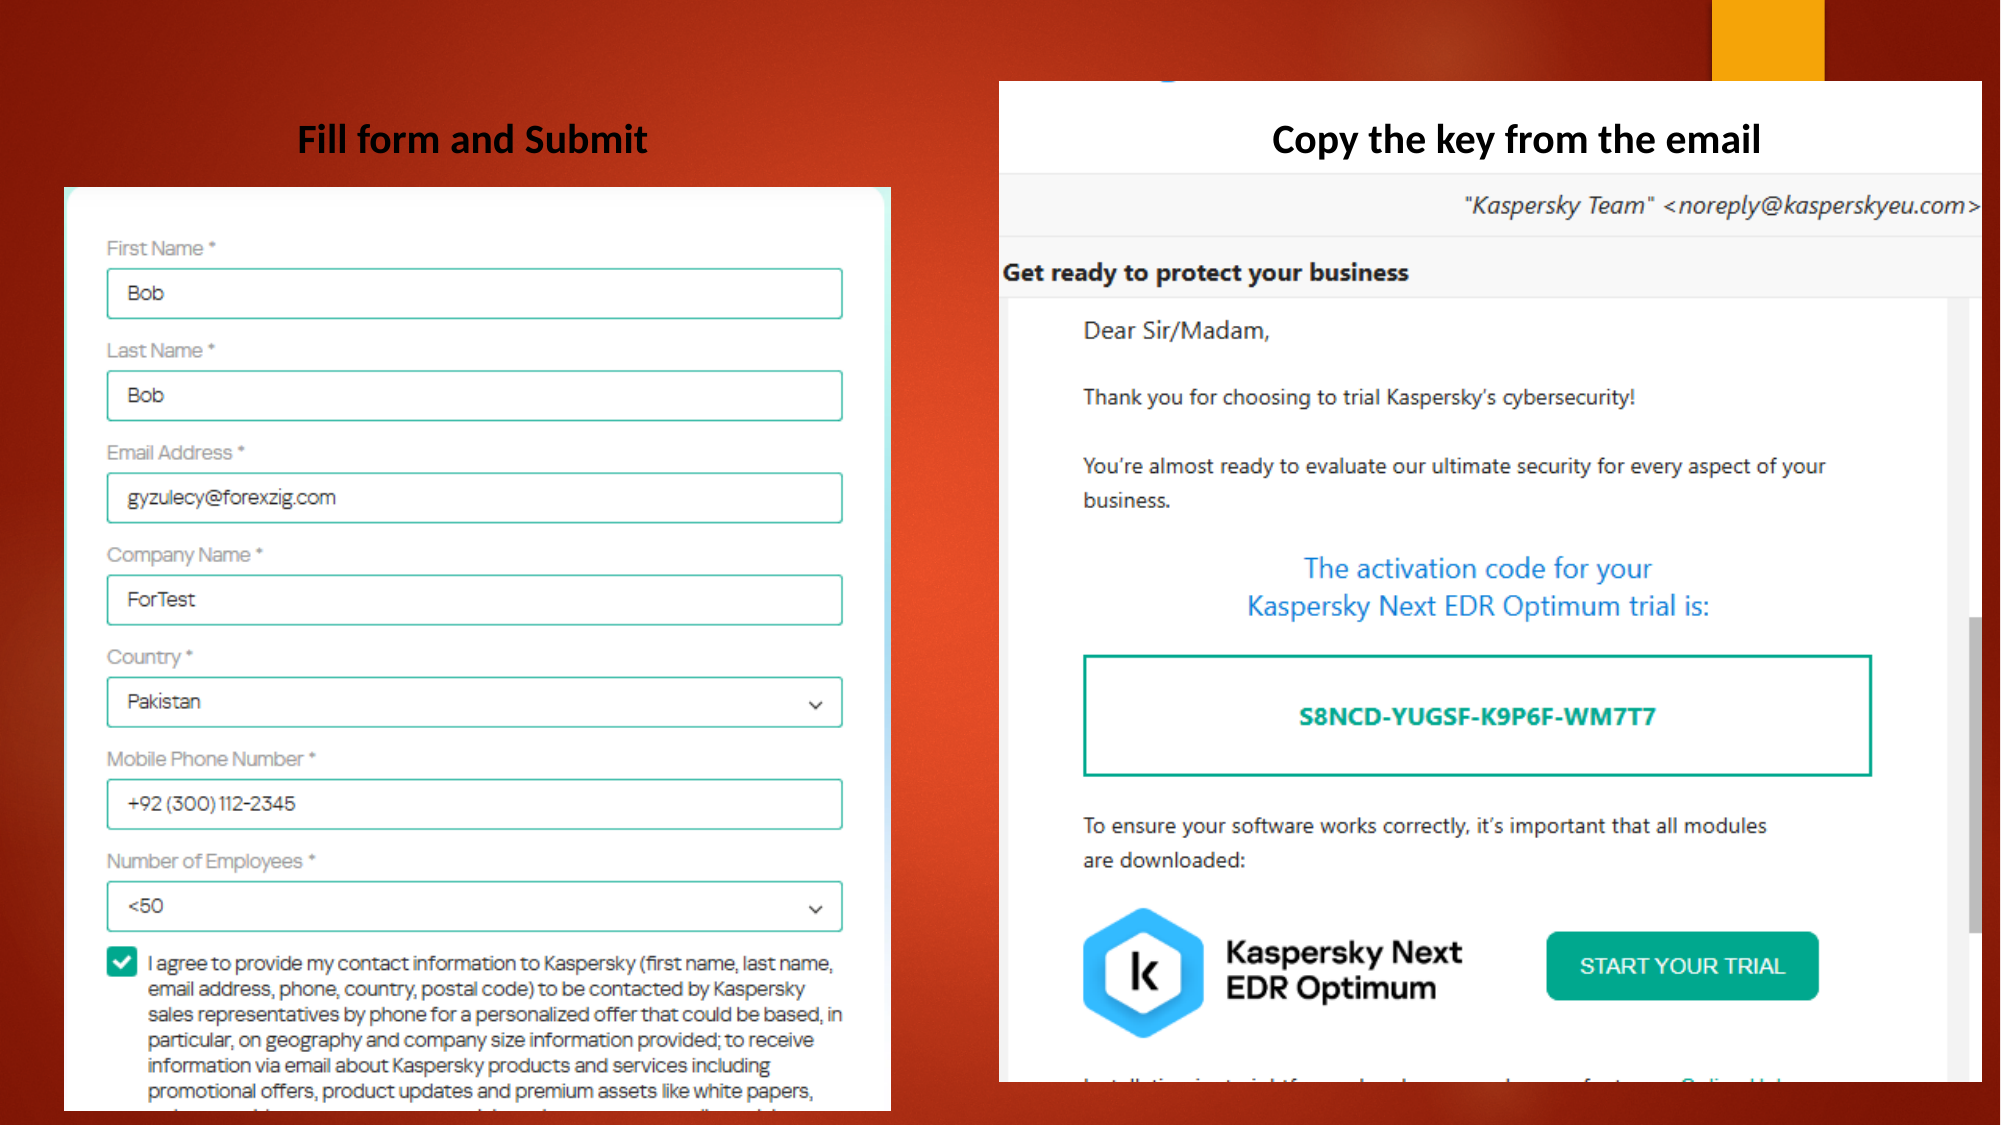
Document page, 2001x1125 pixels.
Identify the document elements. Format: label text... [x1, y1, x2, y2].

picture [999, 0, 1982, 1125]
picture [0, 186, 891, 1125]
text_box Fill form and Submit [64, 103, 891, 169]
